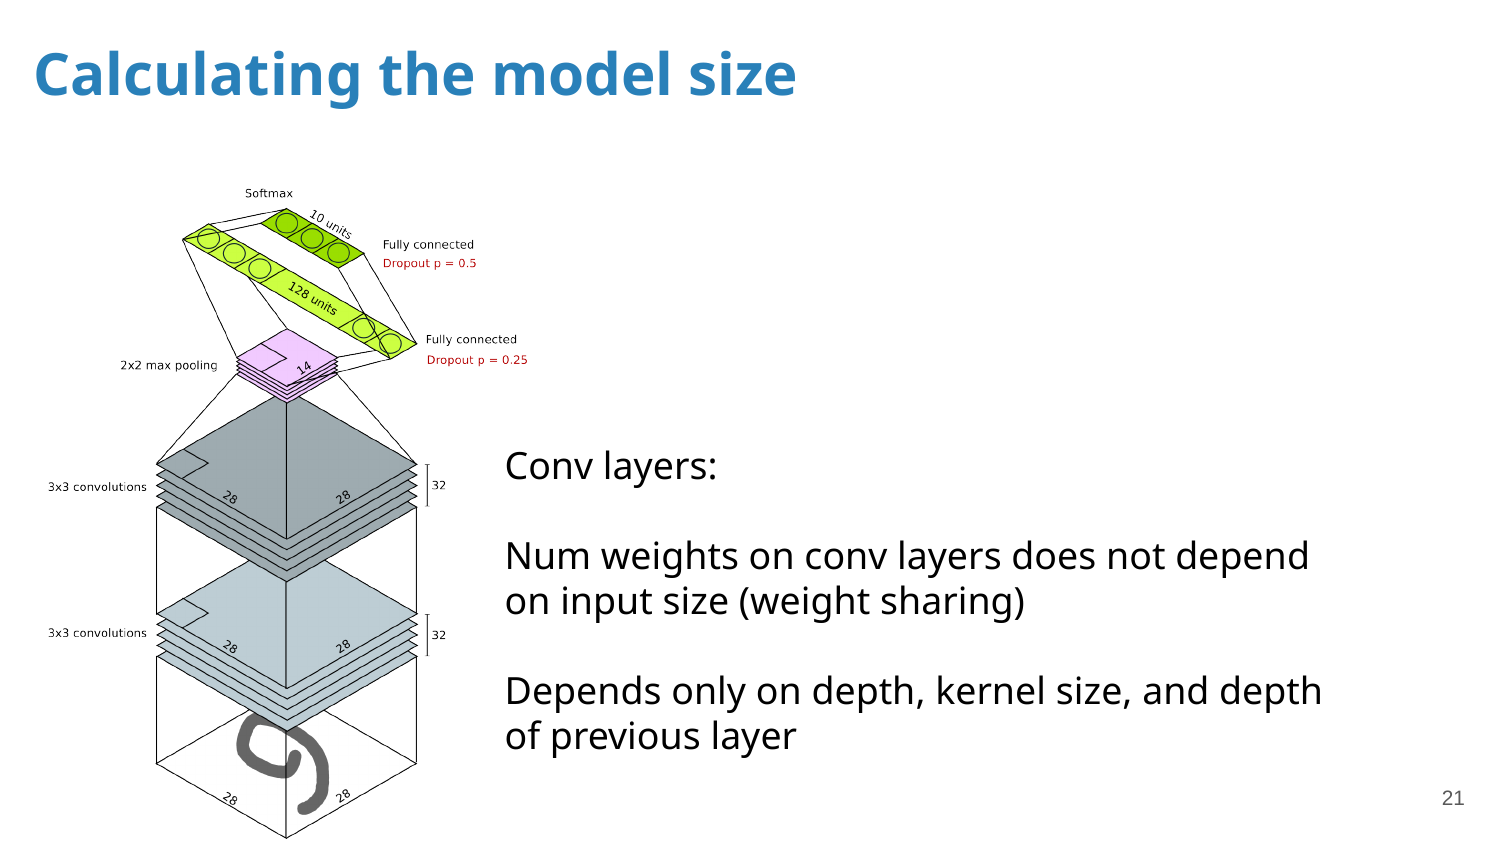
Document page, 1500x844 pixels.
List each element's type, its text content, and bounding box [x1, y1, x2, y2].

slide_number ‹#› [1389, 764, 1480, 830]
picture [43, 182, 532, 844]
text_box Conv layers: Num weights on conv layers does not depend on input size (weight sharing) Depends only on depth, kernel size, and depth of previous layer [537, 427, 1354, 801]
title Calculating the model size [18, 22, 1417, 116]
